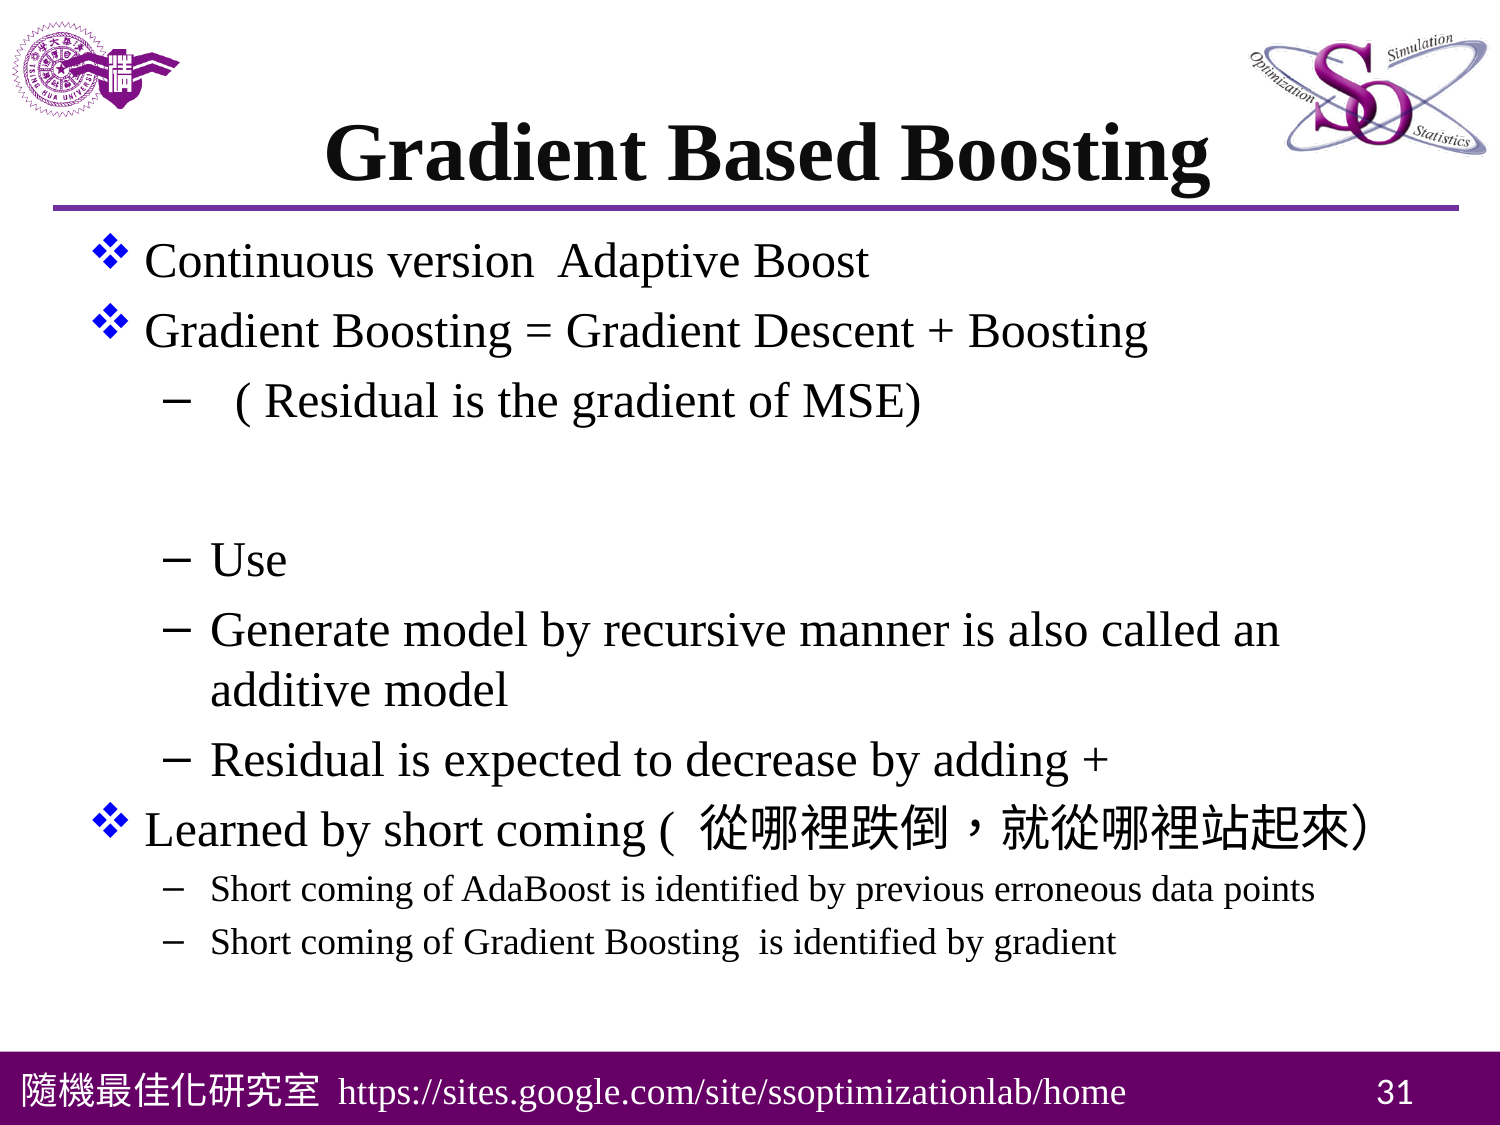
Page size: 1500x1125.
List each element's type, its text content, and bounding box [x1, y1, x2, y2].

title Gradient Based Boosting [76, 90, 1459, 197]
picture [1246, 30, 1492, 161]
picture [12, 21, 180, 117]
